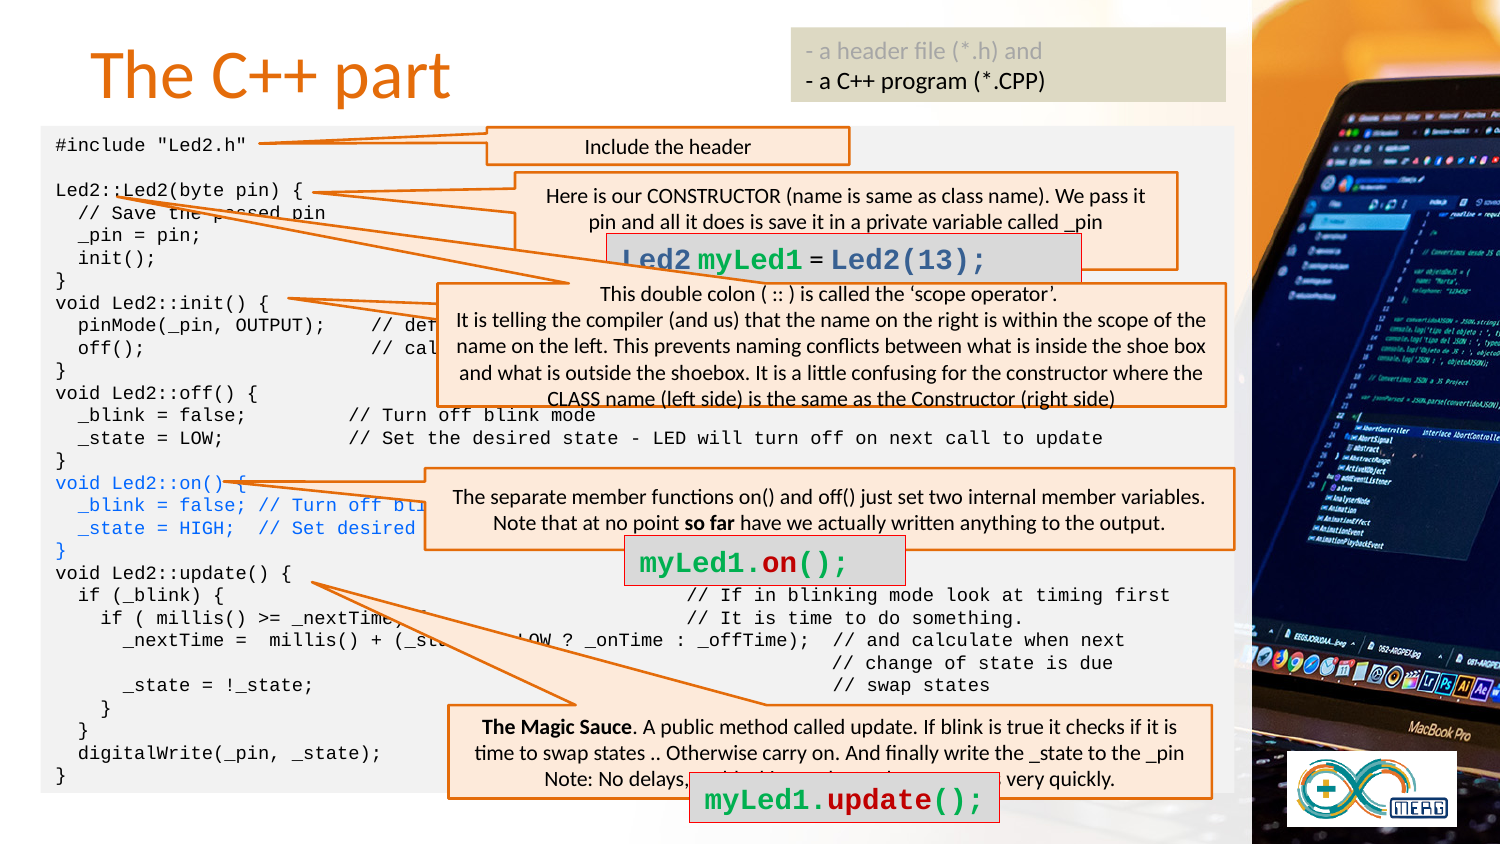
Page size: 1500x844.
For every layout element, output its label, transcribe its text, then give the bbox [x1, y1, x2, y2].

text_box The separate member functions on() and off() just set two internal member variables. Note that at no point so far have we actually written anything to the output. [221, 465, 1237, 552]
text_box Led2 myLed1 = Led2(13); [606, 233, 1082, 281]
text_box Here is our CONSTRUCTOR (name is same as class name). We pass it pin and all it does is save it in a private variable called _pin Then call a separate function to initialize things. [310, 170, 1180, 272]
text_box This double colon ( :: ) is called the ‘scope operator’. It is telling the compiler (and us) that the name on the right is within the scope of the name on the left. This prevents naming conflicts between what is inside the shoe box and what is outside the shoebox. It is a little confusing for the constructor where the CLASS name (left side) is the same as the Constructor (right side) [115, 194, 1229, 409]
text_box Include the header [257, 125, 852, 167]
title The C++ part [75, 21, 1226, 121]
text_box #include "Led2.h" Led2::Led2(byte pin) { // Save the passed pin _pin = pin; init(); } void Led2::init() { pinMode(_pin, OUTPUT); // define our output pin off(); // call the function that sets out LED to off initially } void Led2::off() { _blink = false; // Turn off blink mode _state = LOW; // Set the desired state - LED will turn off on next call to update } void Led2::on() { _blink = false; // Turn off blink mode _state = HIGH; // Set desired state LED will turn on with next call to update } void Led2::update() { if (_blink) { // If in blinking mode look at timing first if ( millis() >= _nextTime) { // It is time to do something. _nextTime = millis() + (_state == LOW ? _onTime : _offTime); // and calculate when next // change of state is due _state = !_state; // swap states } } digitalWrite(_pin, _state); // update the actual output according to desired state } [40, 125, 1235, 793]
text_box myLed1.on(); [624, 535, 906, 586]
text_box - a header file (*.h) and - a C++ program (*.CPP) [790, 27, 1226, 102]
picture [0, 0, 1500, 844]
text_box myLed1.update(); [689, 772, 1000, 823]
text_box The separate member function to initialize things is itself dirt simple .. It sets the pinMode and calls yet another member function called off() [286, 296, 435, 322]
text_box The Magic Sauce. A public method called update. If blink is true it checks if it is time to swap states .. Otherwise carry on. And finally write the _state to the _pin Note: No delays, no blocking code. Update executes very quickly. [309, 580, 1215, 801]
